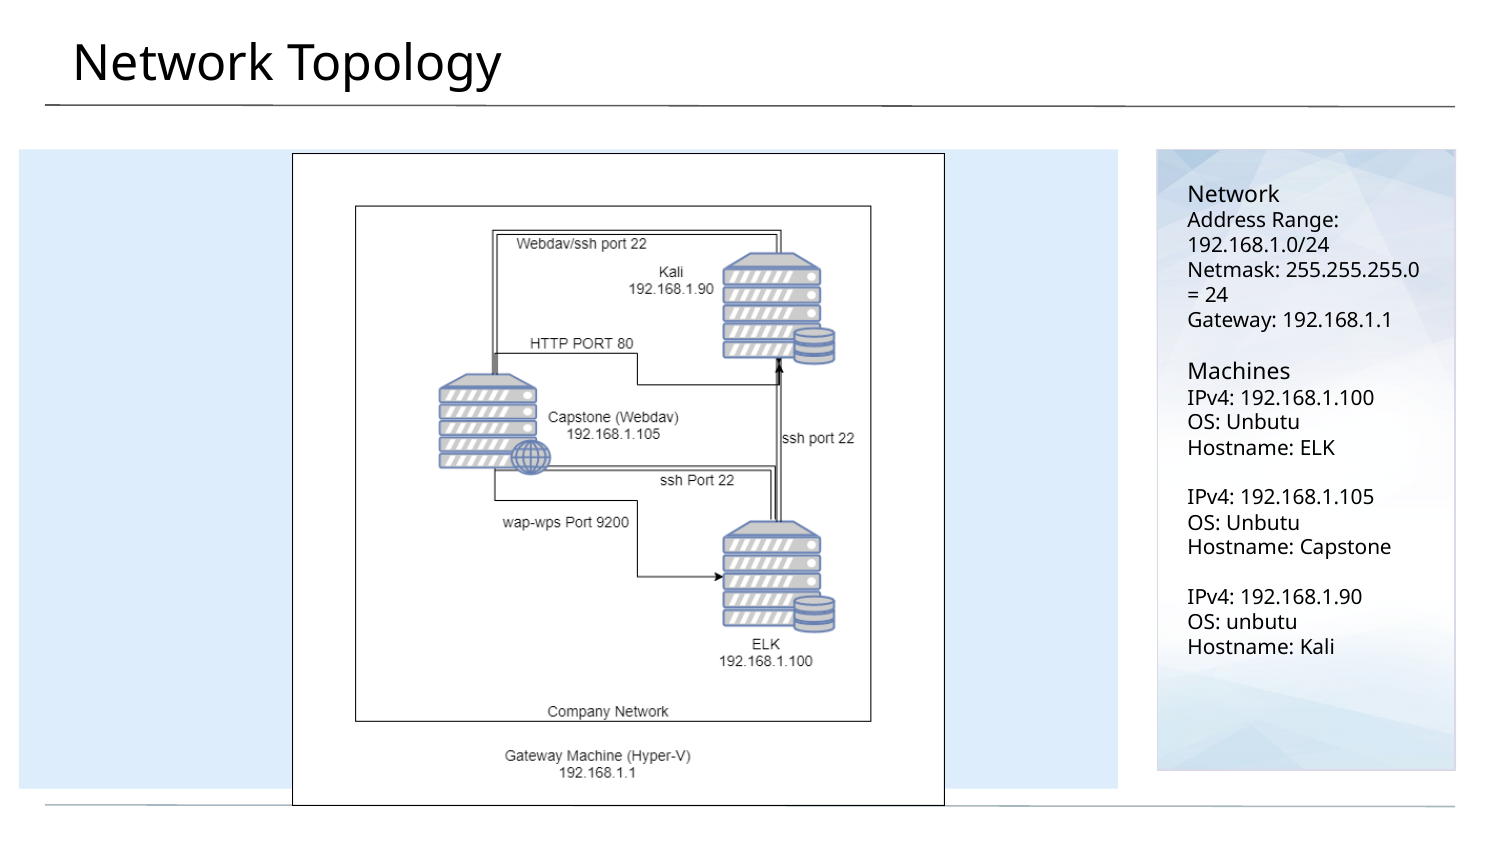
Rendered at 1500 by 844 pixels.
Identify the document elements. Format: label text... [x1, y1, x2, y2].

picture [291, 152, 945, 806]
title Network Topology [0, 0, 1097, 88]
subtitle Network Address Range: 192.168.1.0/24 Netmask: 255.255.255.0 = 24 Gateway: 192.168.1.1 Machines IPv4: 192.168.1.100 OS: Unbutu Hostname: ELK IPv4: 192.168.1.105 OS: Unbutu Hostname: Capstone IPv4: 192.168.1.90 OS: unbutu Hostname: Kali [1157, 149, 1456, 771]
list [18, 149, 1118, 789]
